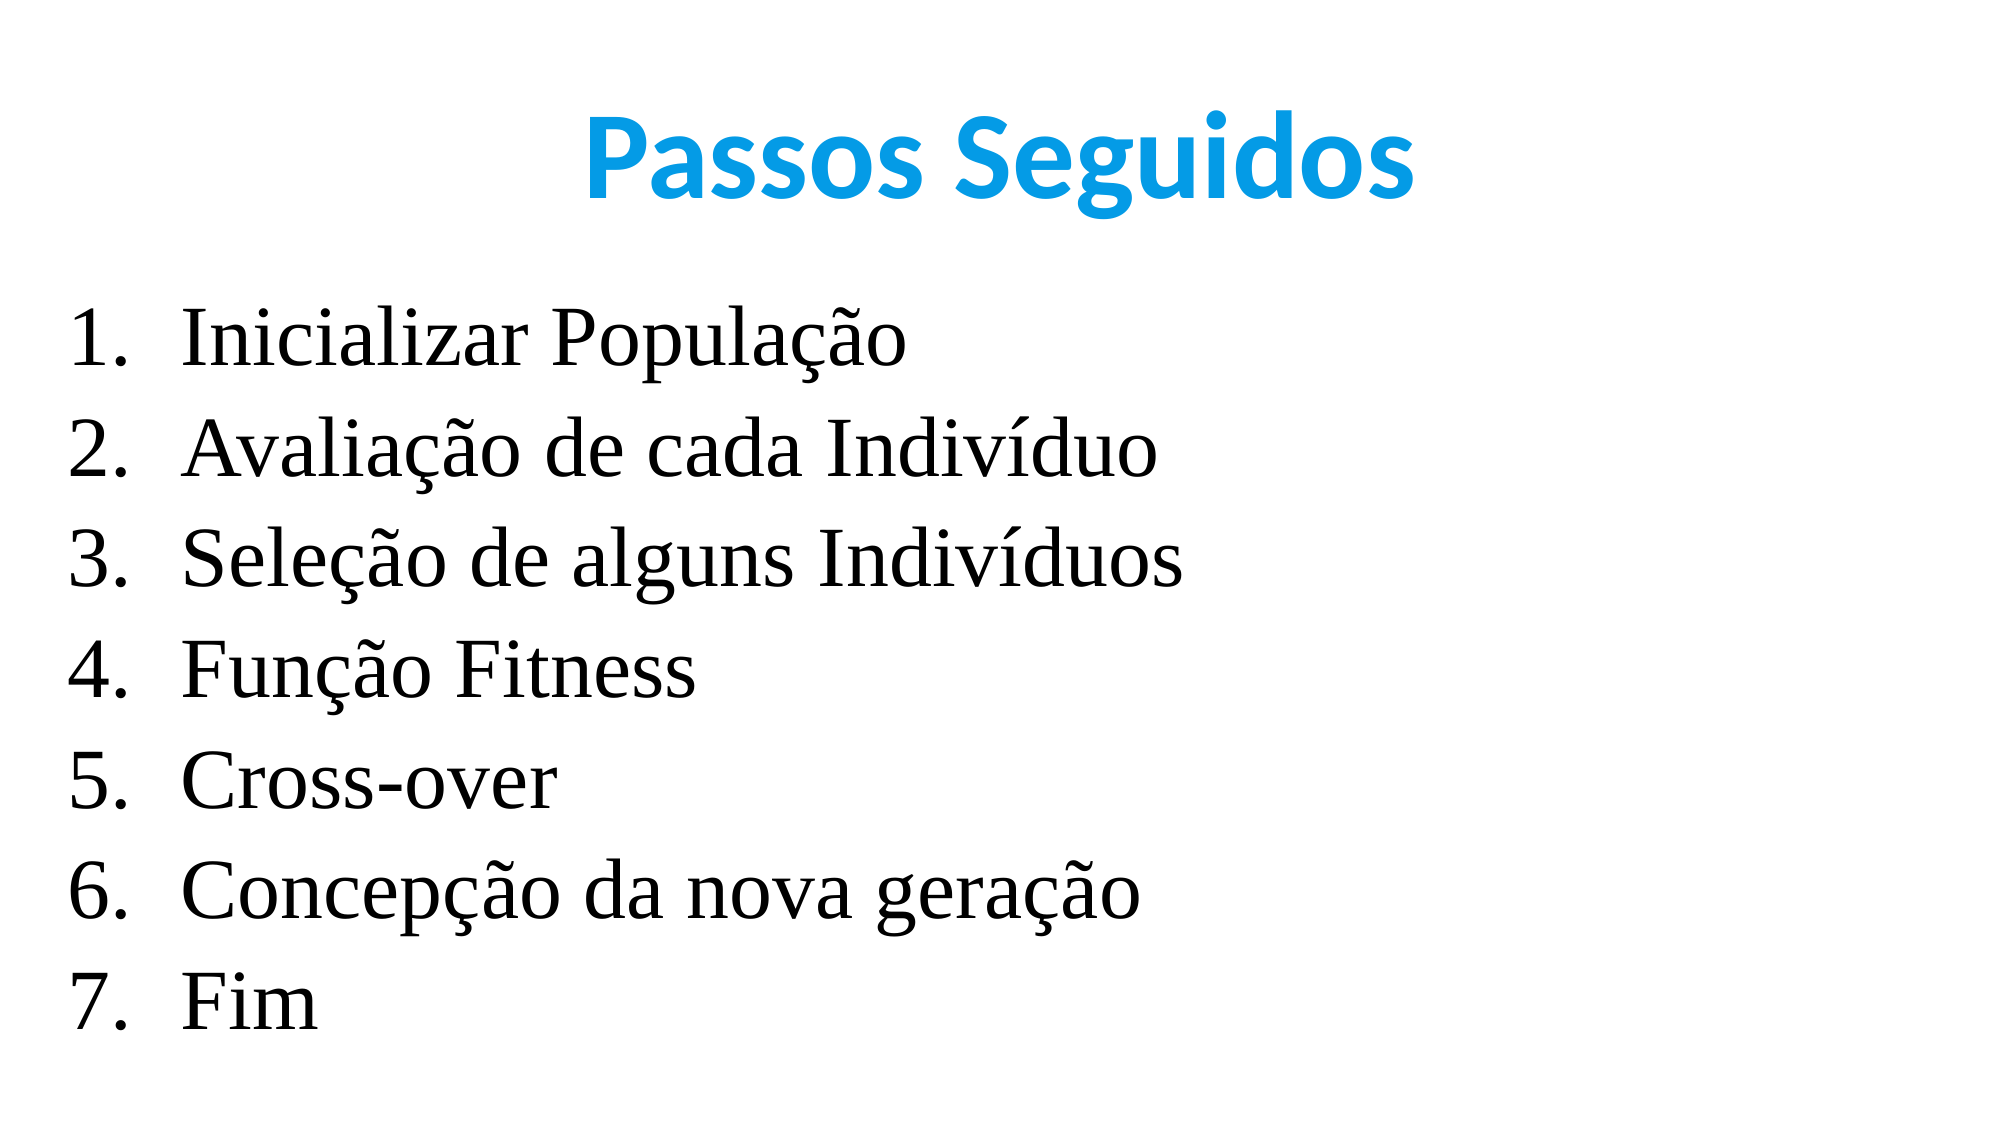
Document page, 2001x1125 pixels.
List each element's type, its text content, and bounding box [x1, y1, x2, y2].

text_box Inicializar População Avaliação de cada Indivíduo Seleção de alguns Indivíduos Função Fitness Cross-over Concepção da nova geração Fim [52, 283, 1948, 1057]
text_box Passos Seguidos [137, 83, 1863, 243]
